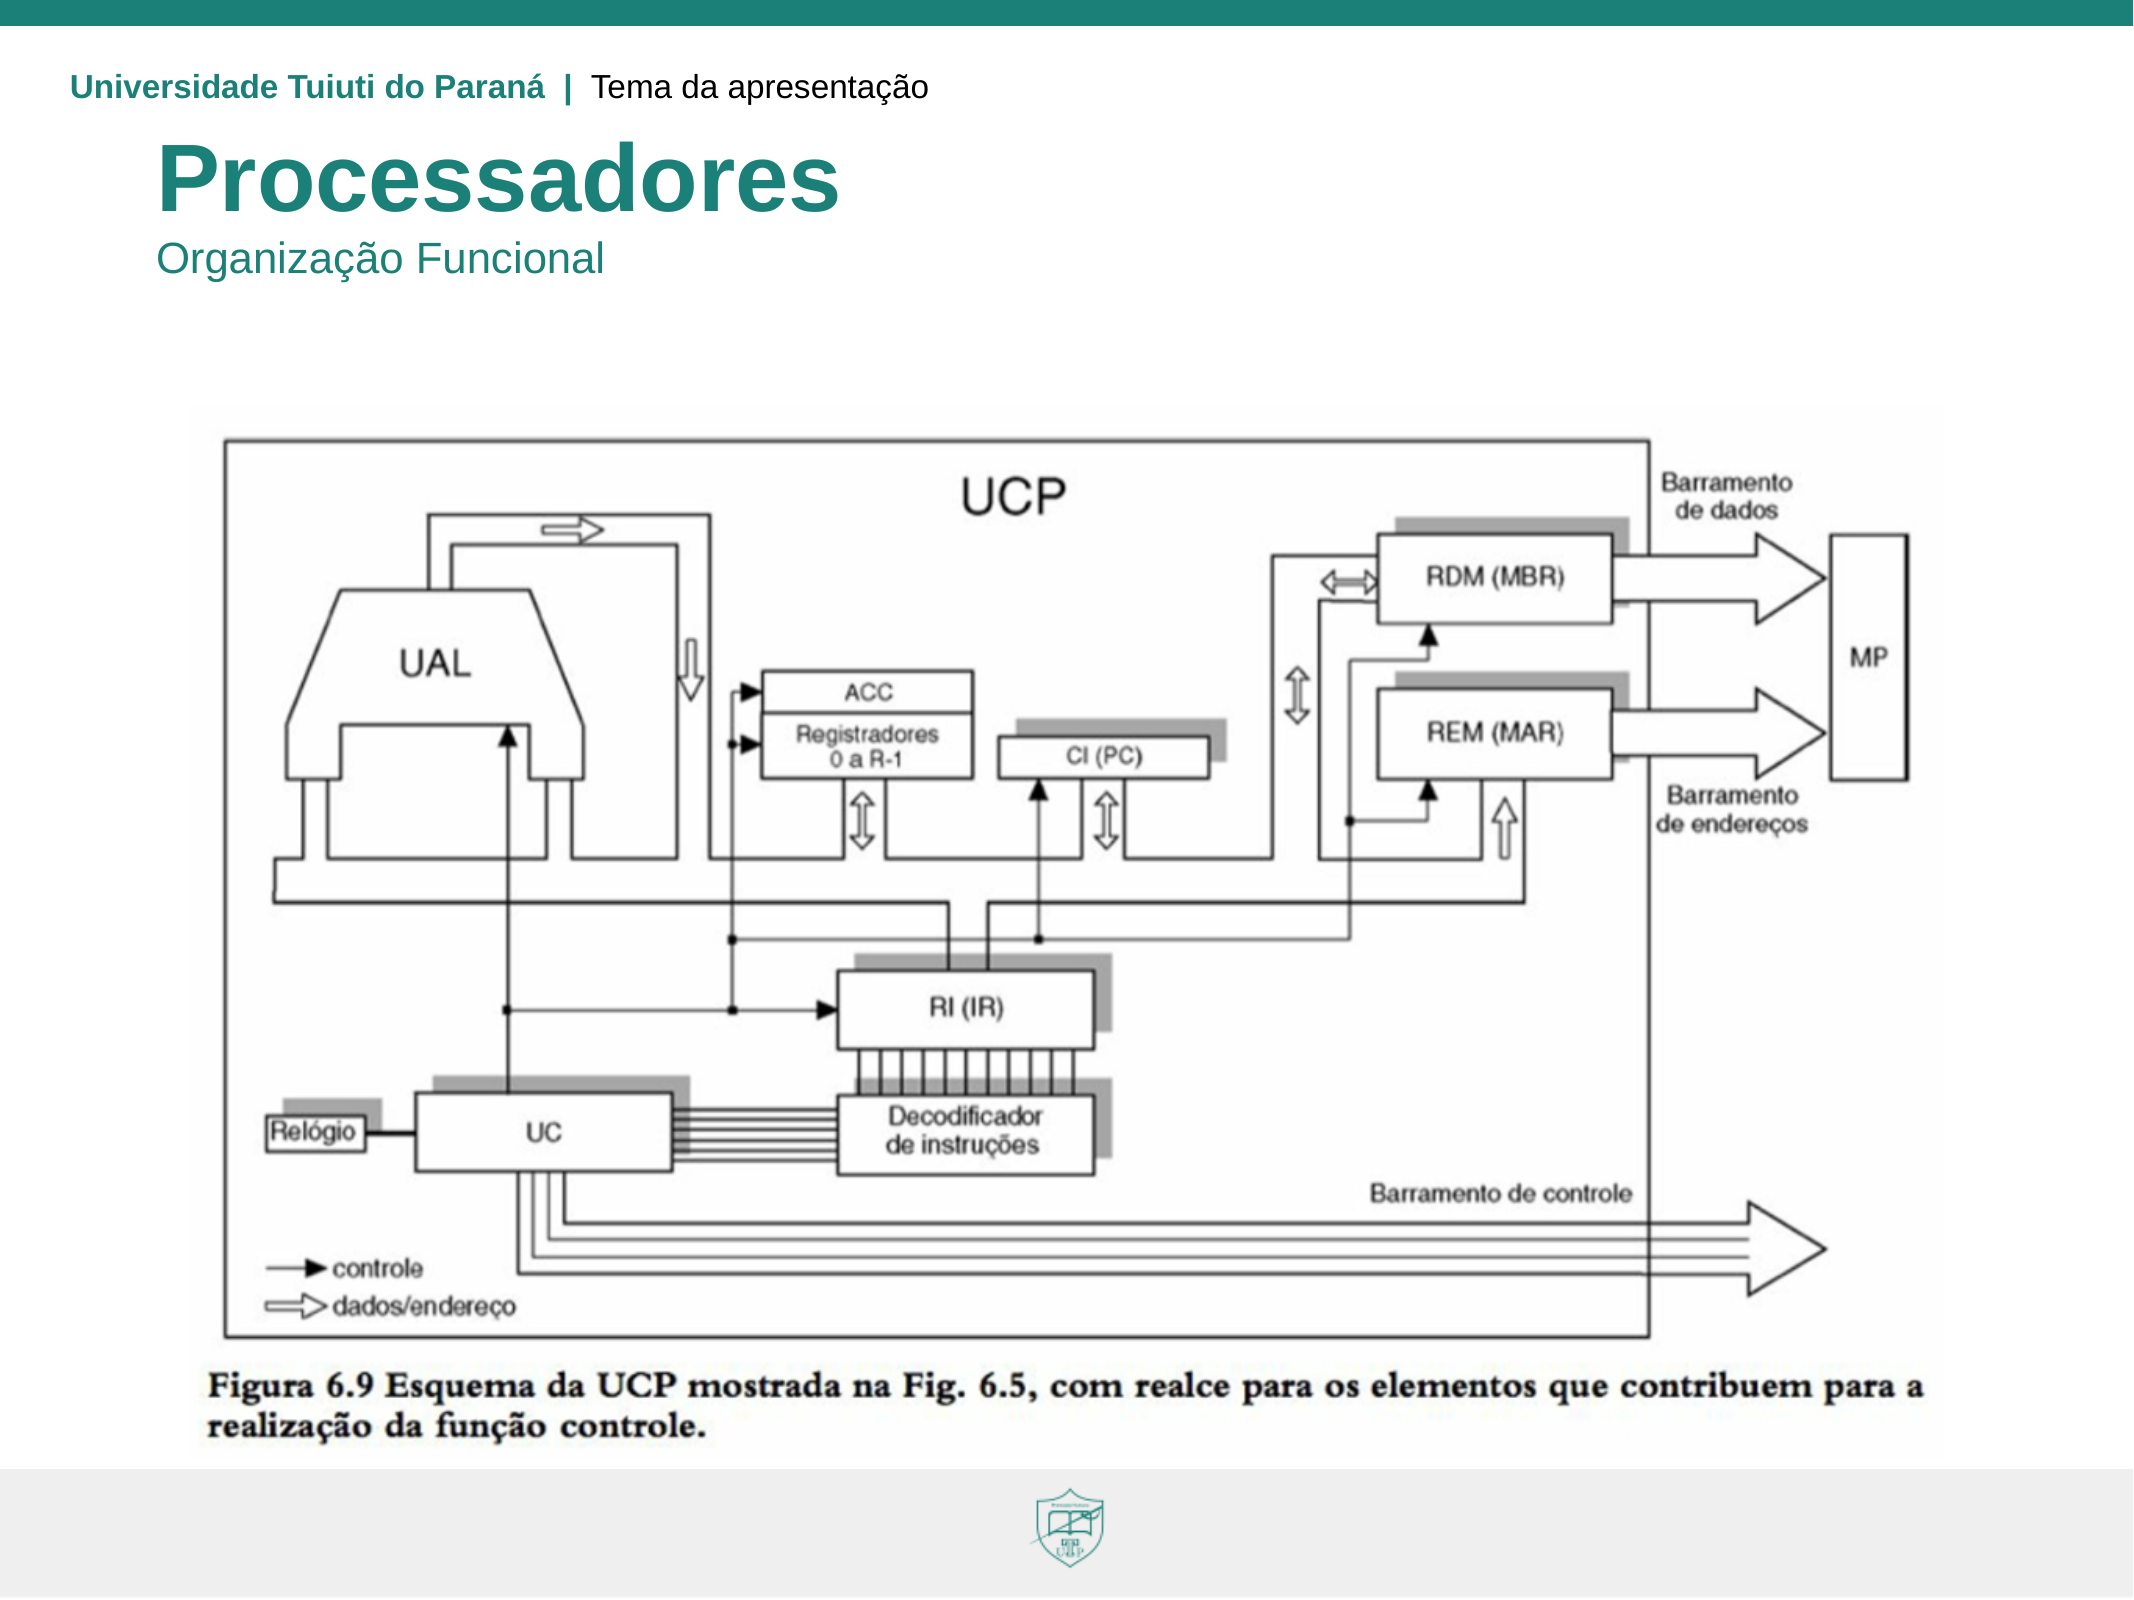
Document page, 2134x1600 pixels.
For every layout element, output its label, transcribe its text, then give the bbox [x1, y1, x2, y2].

picture [0, 1469, 2134, 1598]
text_box Universidade Tuiuti do Paraná | Tema da apresentação [63, 59, 936, 112]
picture [0, 0, 2134, 26]
text_box Processadores Organização Funcional [149, 108, 2068, 324]
picture [188, 406, 1945, 1459]
